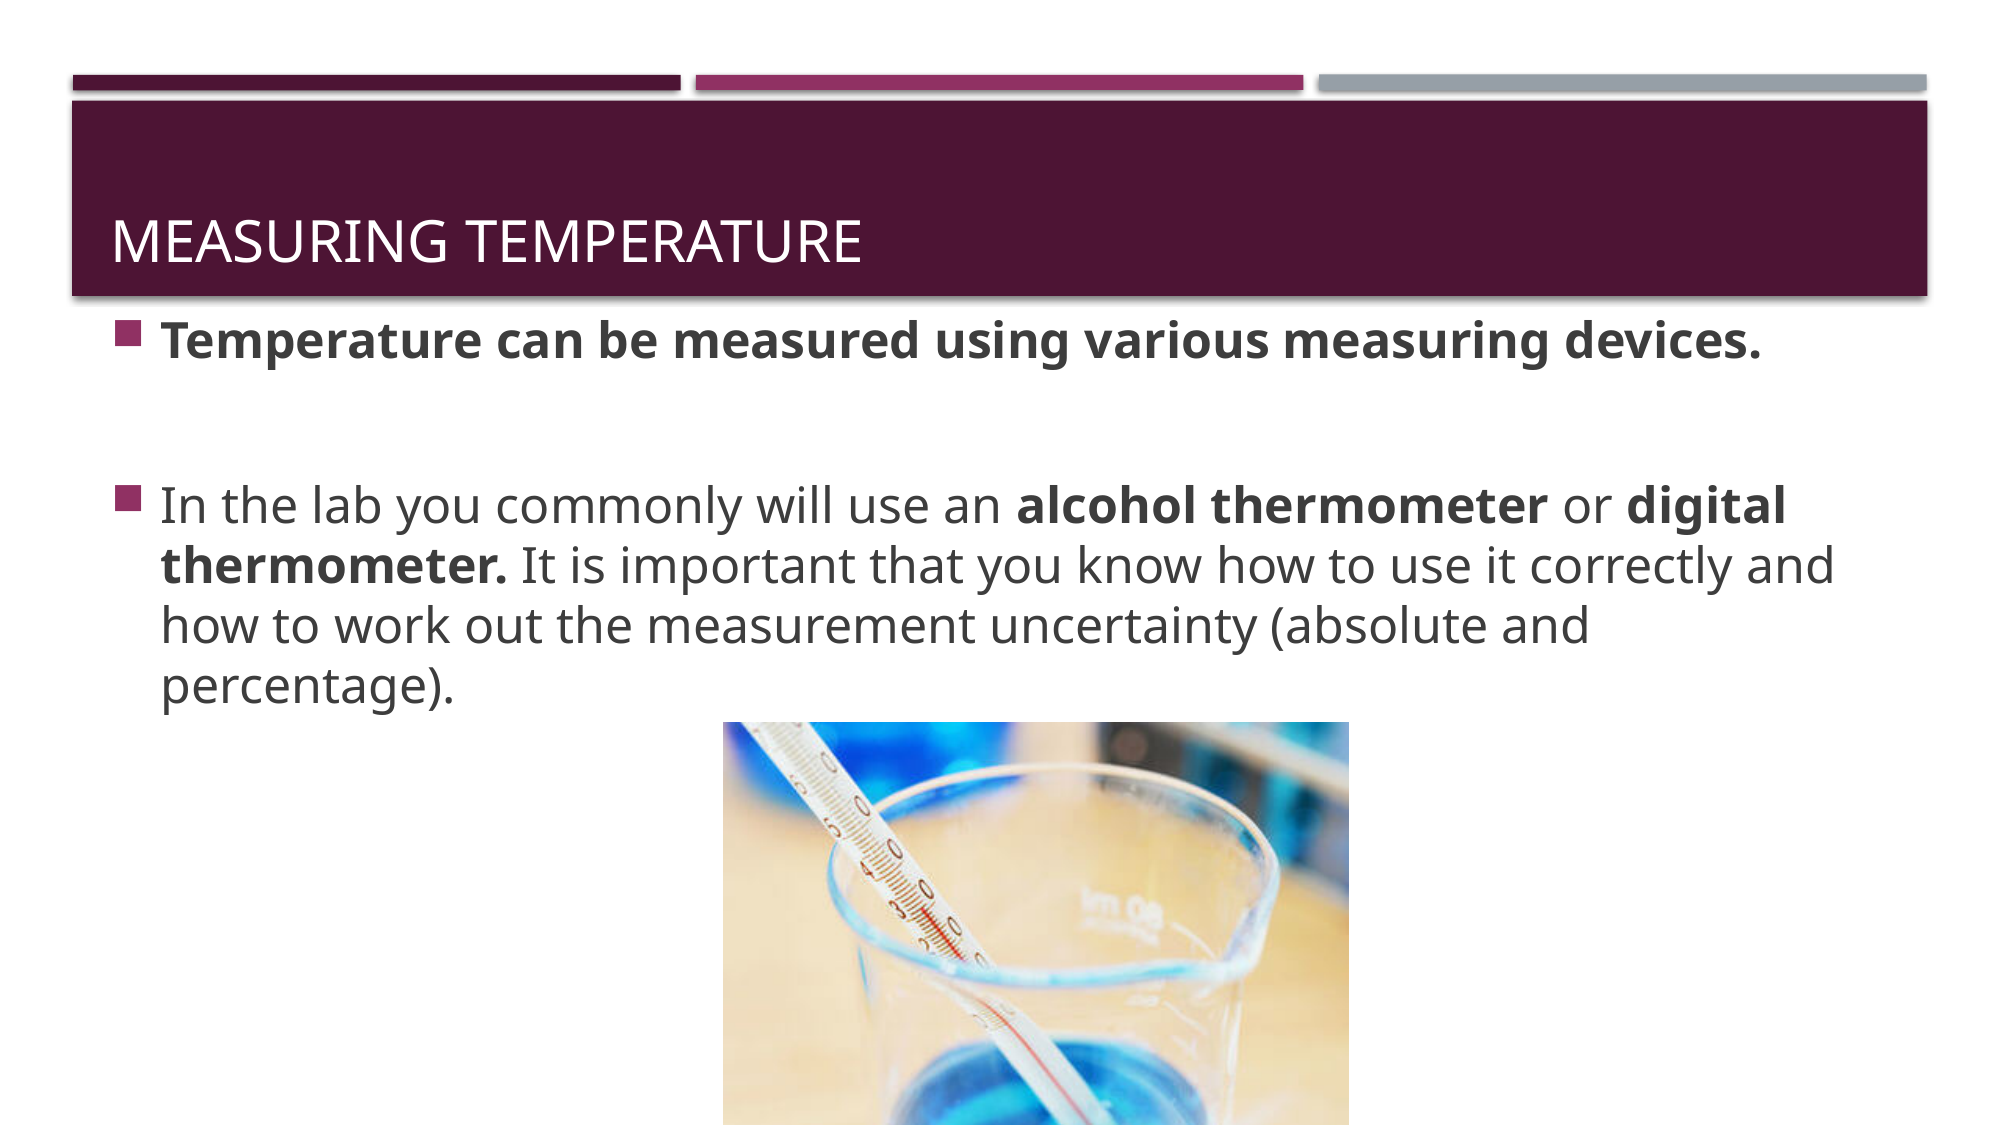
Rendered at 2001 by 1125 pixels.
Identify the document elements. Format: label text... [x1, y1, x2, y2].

picture [722, 722, 1349, 1125]
list Temperature can be measured using various measuring devices. In the lab you commonly will use an alcohol thermometer or digital thermometer. It is important that you know how to use it correctly and how to work out the measurement uncertainty (absolute and percentage). [95, 242, 1905, 846]
title Measuring temperature [95, 115, 1905, 242]
